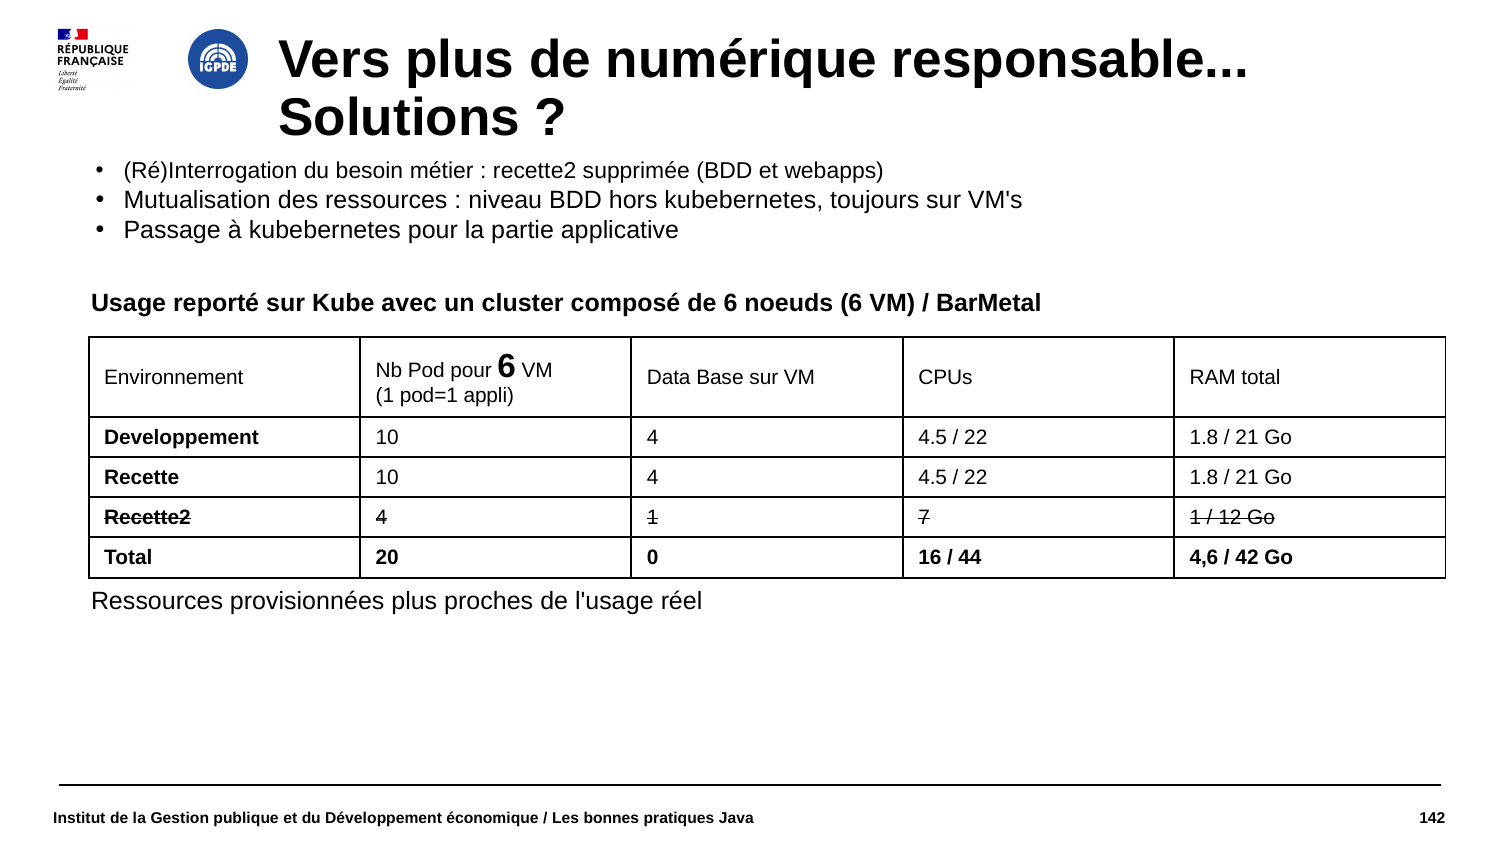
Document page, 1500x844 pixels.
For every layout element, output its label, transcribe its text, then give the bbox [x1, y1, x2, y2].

text_box Ressources provisionnées plus proches de l'usage réel [76, 577, 726, 623]
table_cell 4,6 / 42 Go [1175, 538, 1445, 577]
table_cell 4 [361, 498, 630, 536]
table_cell 7 [904, 498, 1173, 536]
table_cell 4 [632, 458, 902, 496]
table_cell 10 [361, 458, 630, 496]
table_cell 10 [361, 418, 630, 456]
table_cell 20 [361, 538, 630, 577]
table_cell 1.8 / 21 Go [1175, 458, 1445, 496]
table_cell Recette [90, 458, 359, 496]
table_cell 4 [632, 418, 902, 456]
footer Institut de la Gestion publique et du Développement économique / Les bonnes pratiques Java [53, 787, 779, 844]
table_header RAM total [1175, 338, 1445, 416]
table_cell 4.5 / 22 [904, 418, 1173, 456]
table_cell 16 / 44 [904, 538, 1173, 577]
text_box (Ré)Interrogation du besoin métier : recette2 supprimée (BDD et webapps) Mutualisation des ressources : niveau BDD hors kubebernetes, toujours sur VM's Passage à kubebernetes pour la partie applicative [80, 148, 1346, 279]
slide_number 142 [1224, 787, 1446, 844]
picture [47, 18, 139, 101]
picture [188, 29, 248, 89]
table_cell Developpement [90, 418, 359, 456]
table_cell Total [90, 538, 359, 577]
table_cell 1 / 12 Go [1175, 498, 1445, 536]
table_header Environnement [90, 354, 359, 416]
table_cell 1.8 / 21 Go [1175, 418, 1445, 456]
table_header Nb Pod pour 6 VM (1 pod=1 appli) [361, 354, 630, 416]
table_header CPUs [904, 354, 1173, 416]
table_cell 4.5 / 22 [904, 458, 1173, 496]
table_cell 1 [632, 498, 902, 536]
table_header Data Base sur VM [632, 354, 902, 416]
table_cell Recette2 [90, 498, 359, 536]
title Vers plus de numérique responsable... Solutions ? [278, 31, 1477, 92]
text_box Usage reporté sur Kube avec un cluster composé de 6 noeuds (6 VM) / BarMetal [76, 279, 1379, 354]
table_cell 0 [632, 538, 902, 577]
